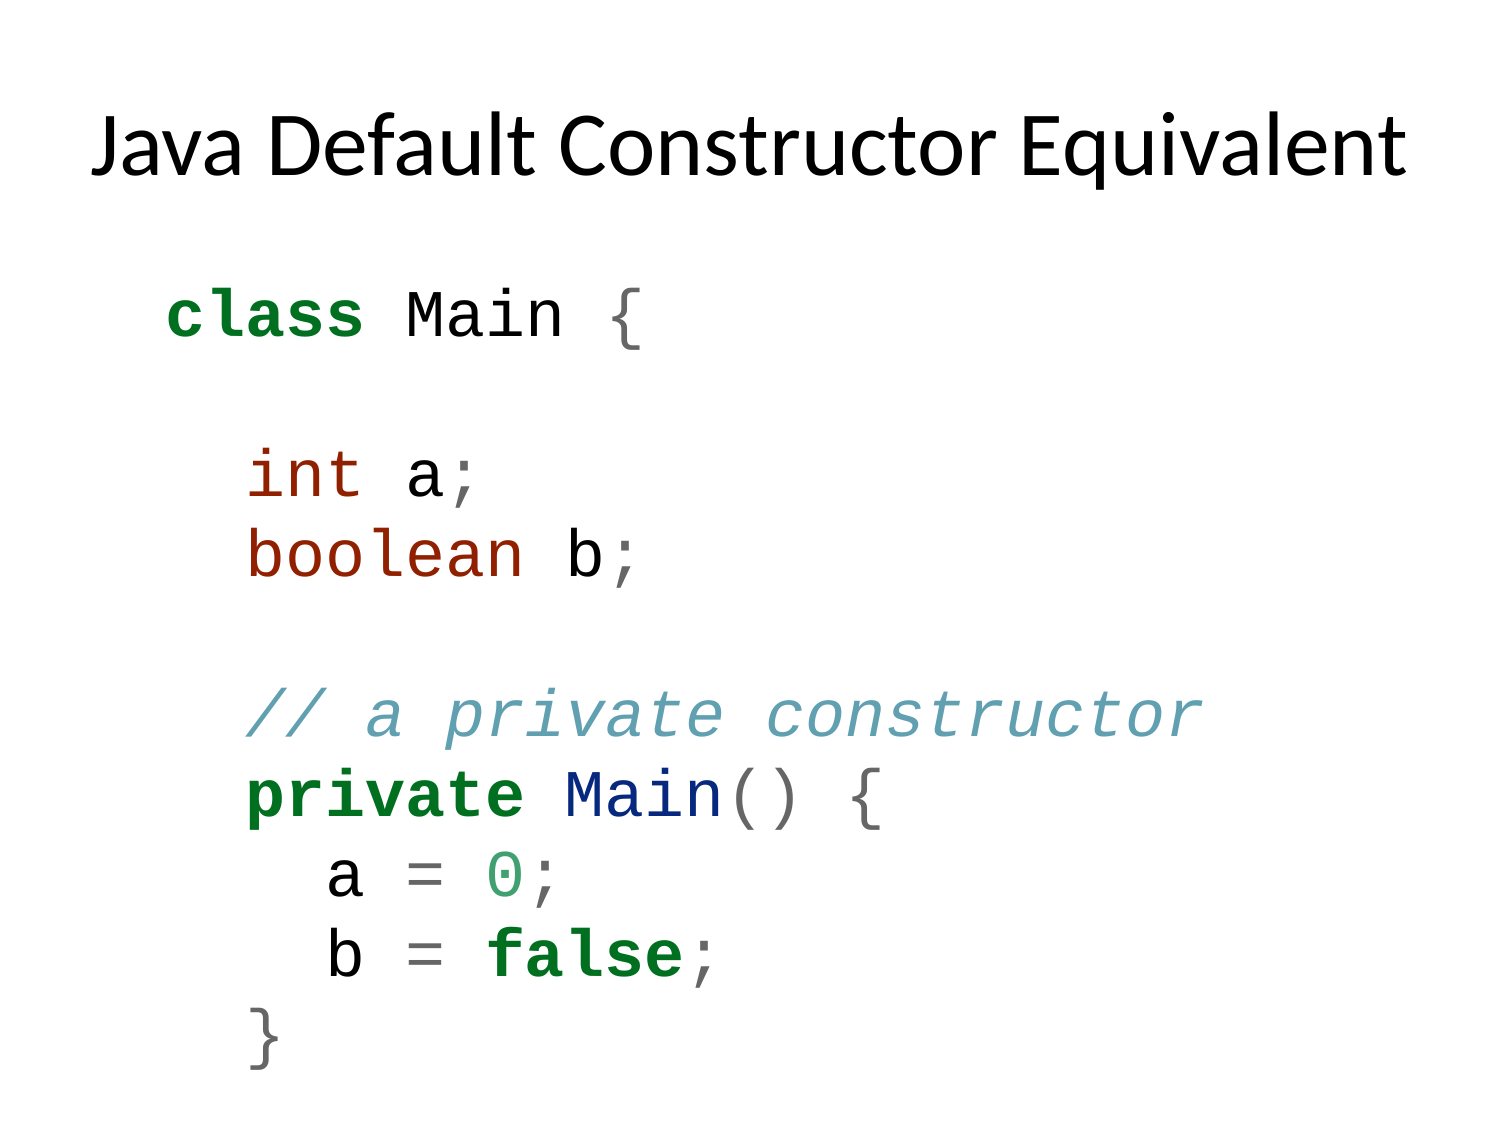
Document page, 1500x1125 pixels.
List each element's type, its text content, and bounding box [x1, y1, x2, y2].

list class Main { int a; boolean b; // a private constructor private Main() { a = 0; b = false; } public static void main(String[] args) { // call the constructor Main obj = new Main(); System.out.println("Default Value:"); System.out.println("a = " + obj.a); System.out.println("b = " + obj.b); } } [75, 262, 1425, 1005]
title Java Default Constructor Equivalent [75, 45, 1425, 233]
